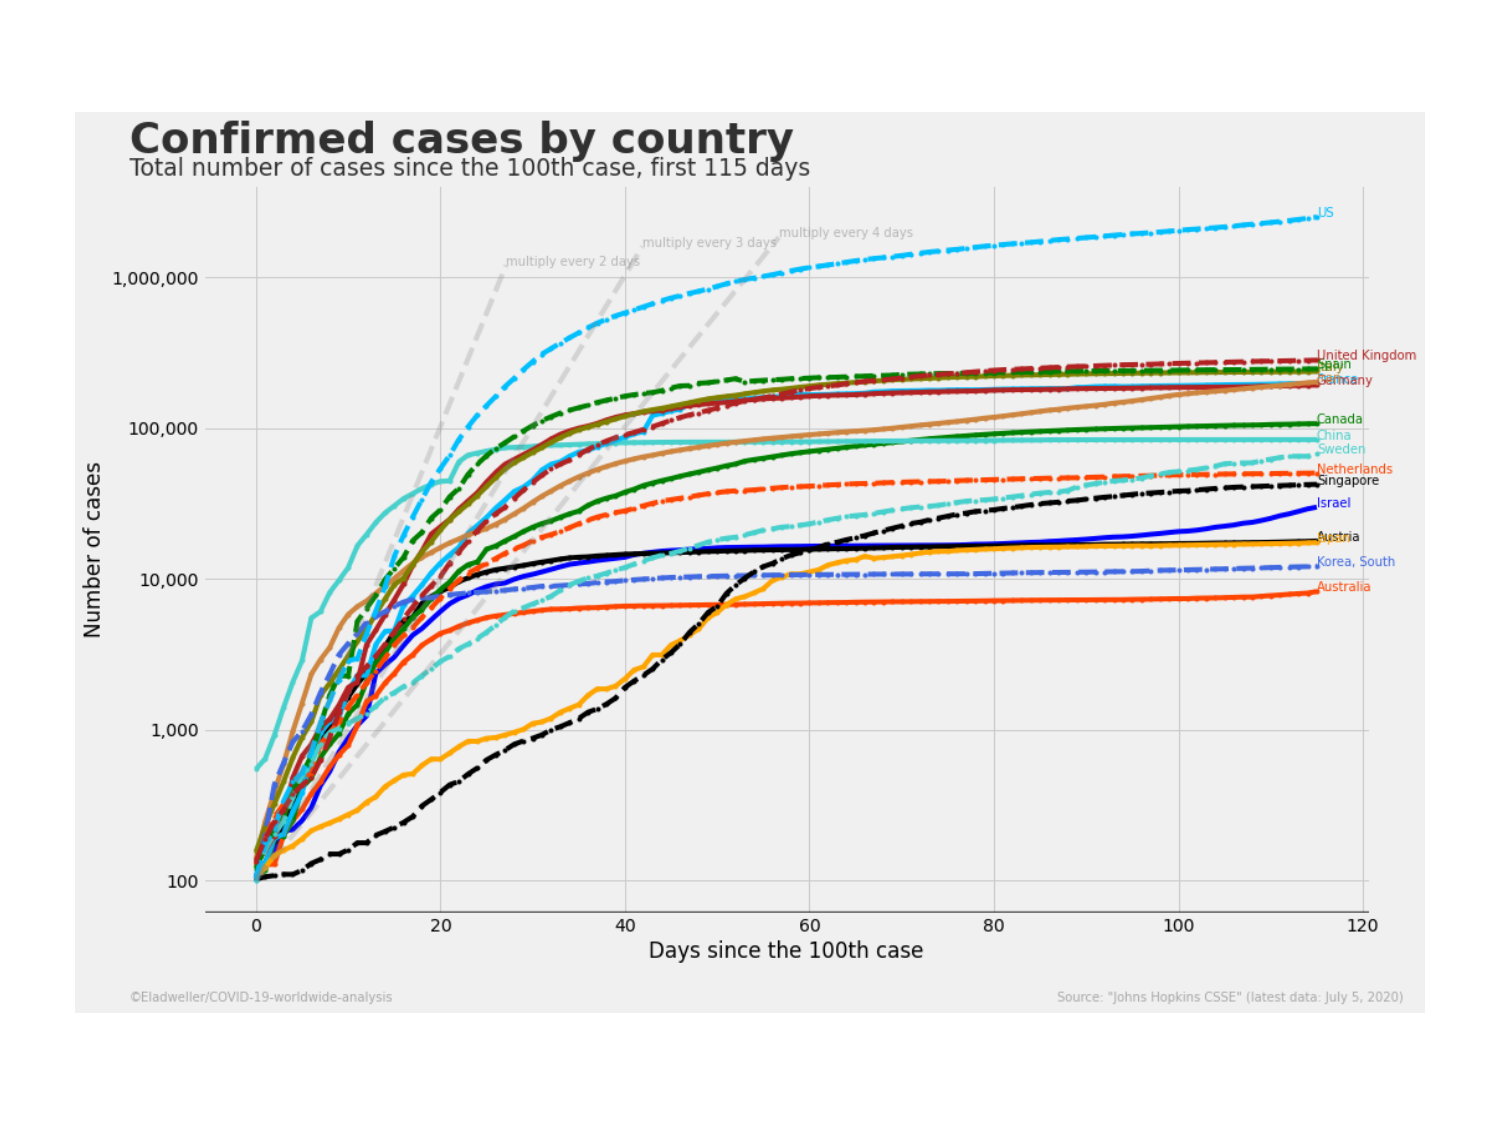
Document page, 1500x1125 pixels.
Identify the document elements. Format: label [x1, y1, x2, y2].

picture [74, 112, 1426, 1013]
